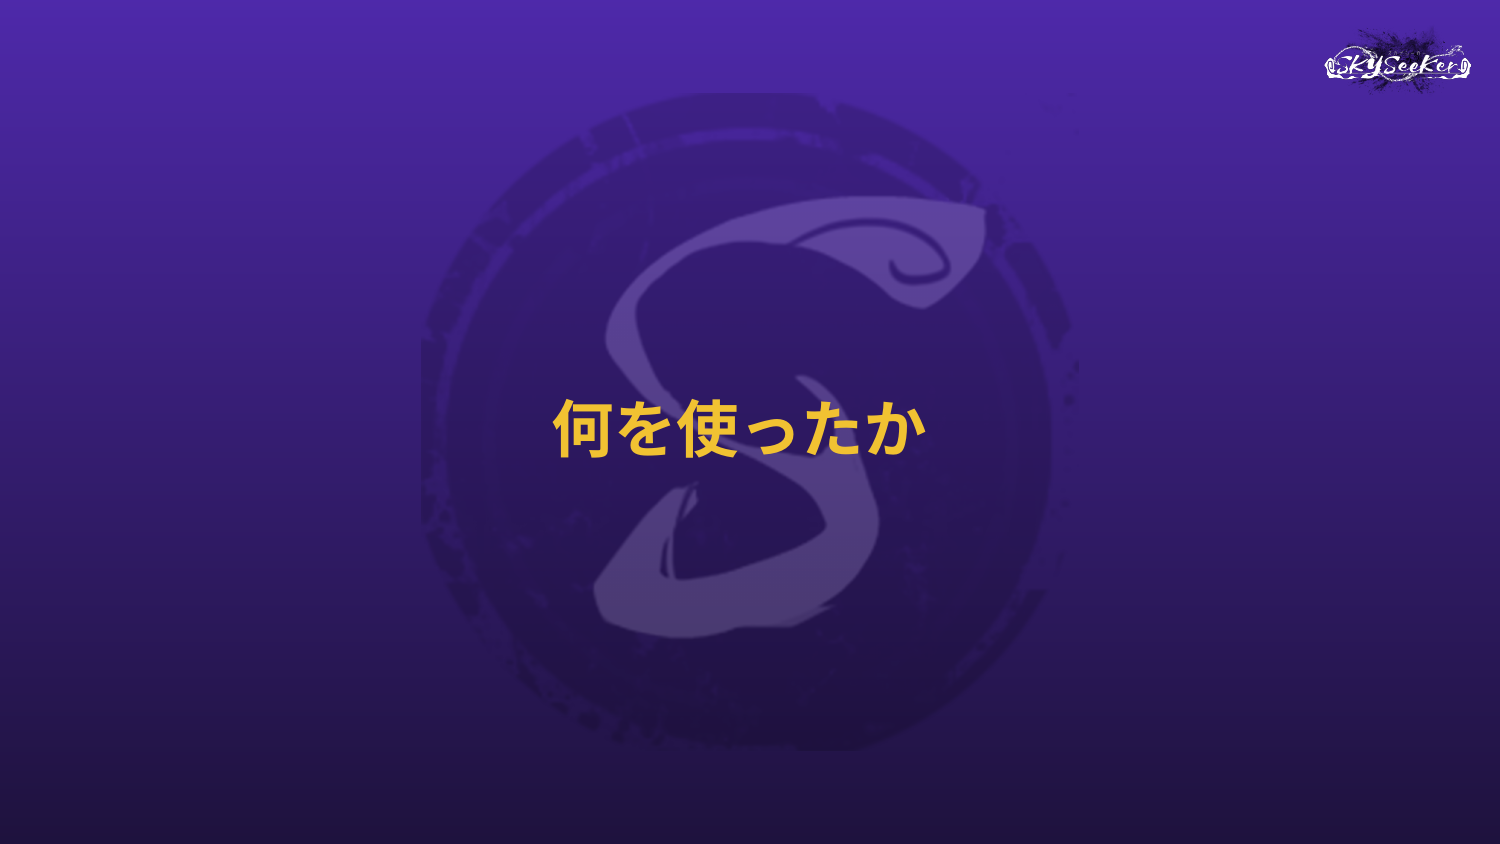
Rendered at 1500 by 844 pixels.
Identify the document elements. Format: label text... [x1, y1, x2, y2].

title 何を使ったか [536, 374, 964, 469]
picture [1321, 24, 1475, 97]
